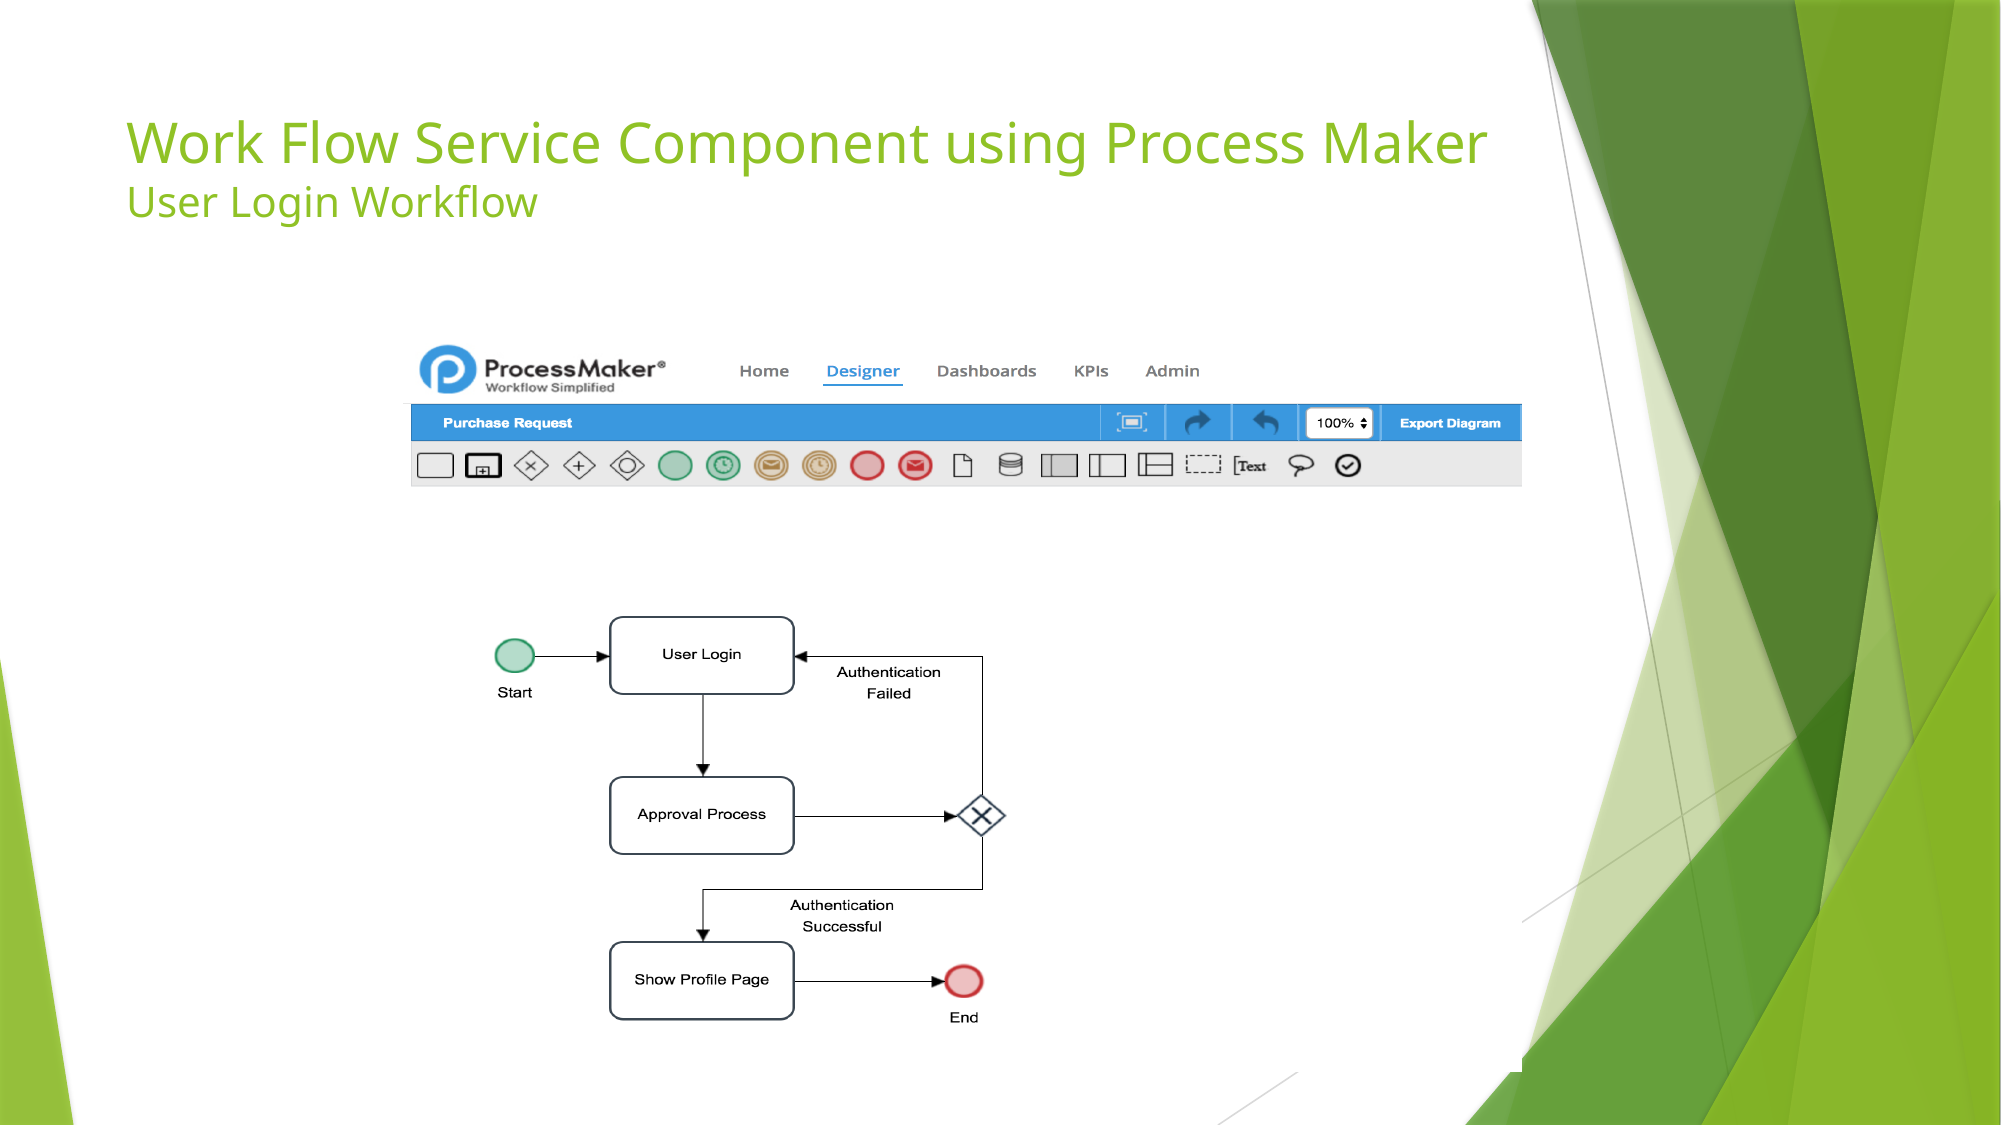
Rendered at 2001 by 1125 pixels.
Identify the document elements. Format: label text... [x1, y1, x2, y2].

title Work Flow Service Component using Process Maker User Login Workflow [111, 99, 1522, 253]
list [403, 335, 1522, 1072]
